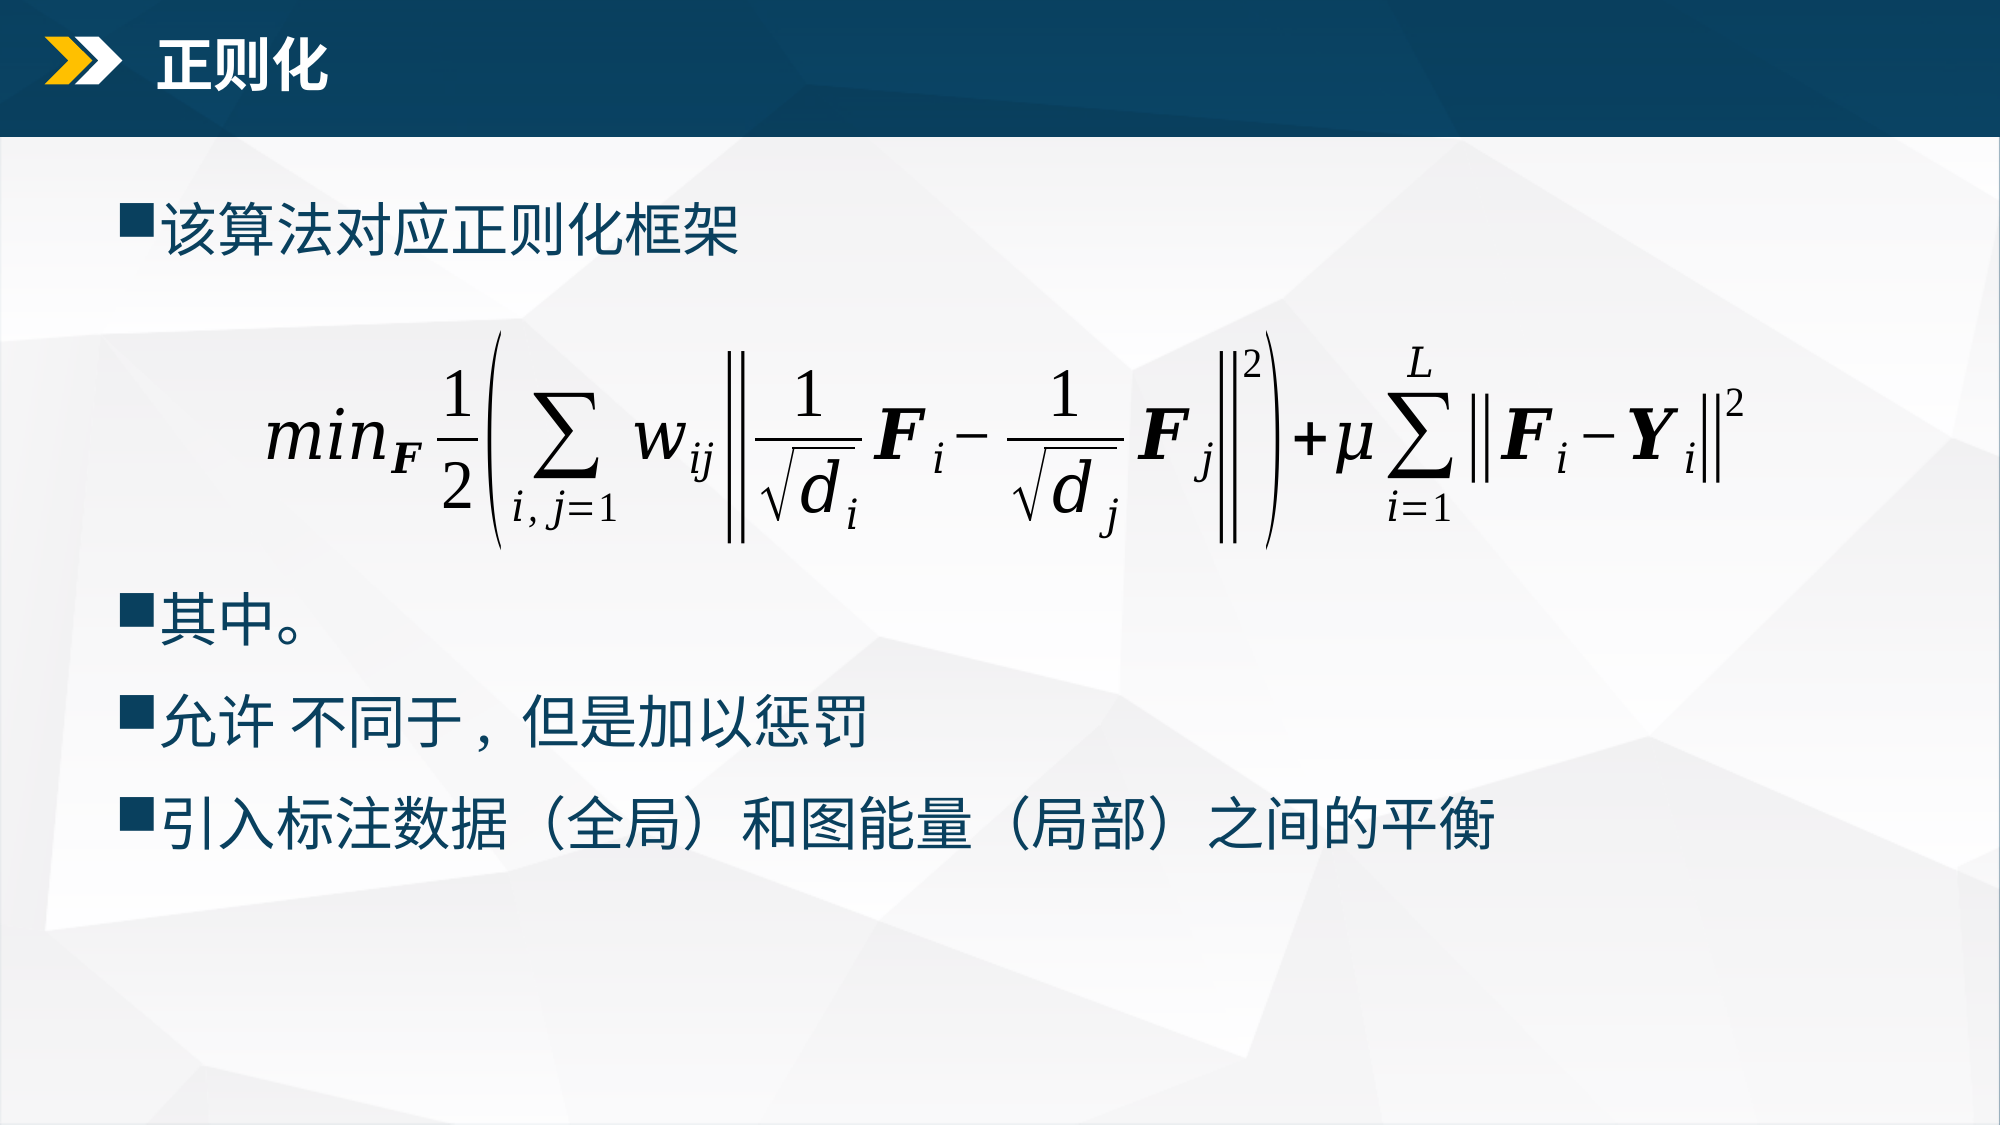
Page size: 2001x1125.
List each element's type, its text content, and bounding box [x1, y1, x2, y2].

list 正则化 [140, 28, 1637, 93]
picture [0, 0, 2000, 1125]
